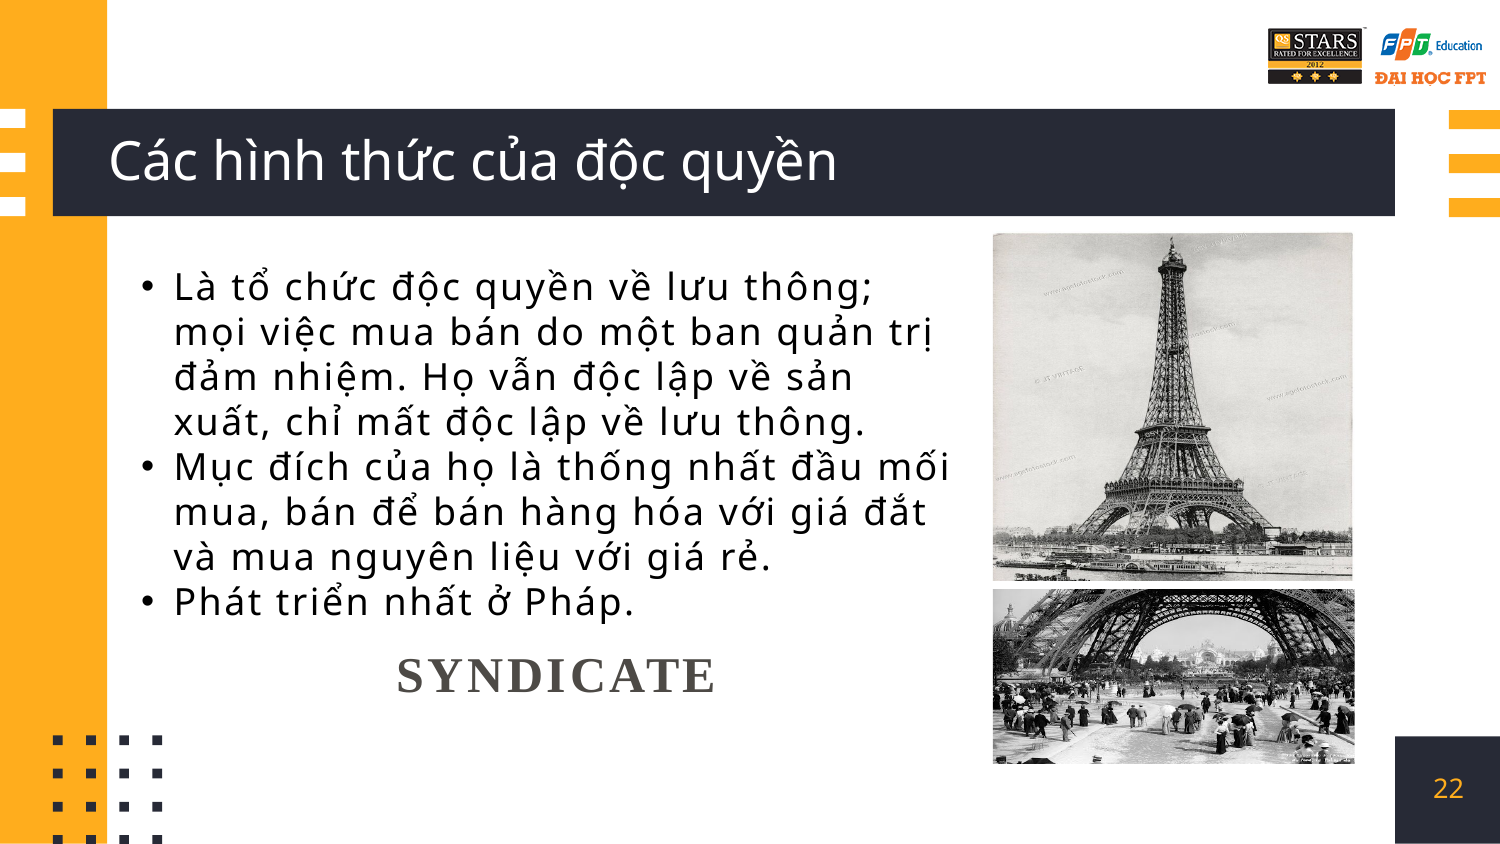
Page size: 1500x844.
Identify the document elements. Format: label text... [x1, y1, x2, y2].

text_box Là tổ chức độc quyền về lưu thông; mọi việc mua bán do một ban quản trị đảm nhiệm. Họ vẫn độc lập về sản xuất, chỉ mất độc lập về lưu thông. Mục đích của họ là thống nhất đầu mối mua, bán để bán hàng hóa với giá đắt và mua nguyên liệu với giá rẻ. Phát triển nhất ở Pháp. [108, 262, 960, 623]
slide_number 22 [1395, 736, 1500, 844]
title Các hình thức của độc quyền [108, 108, 1396, 217]
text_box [992, 230, 1355, 765]
text_box SYNDICATE [176, 642, 937, 703]
picture [1268, 27, 1486, 86]
